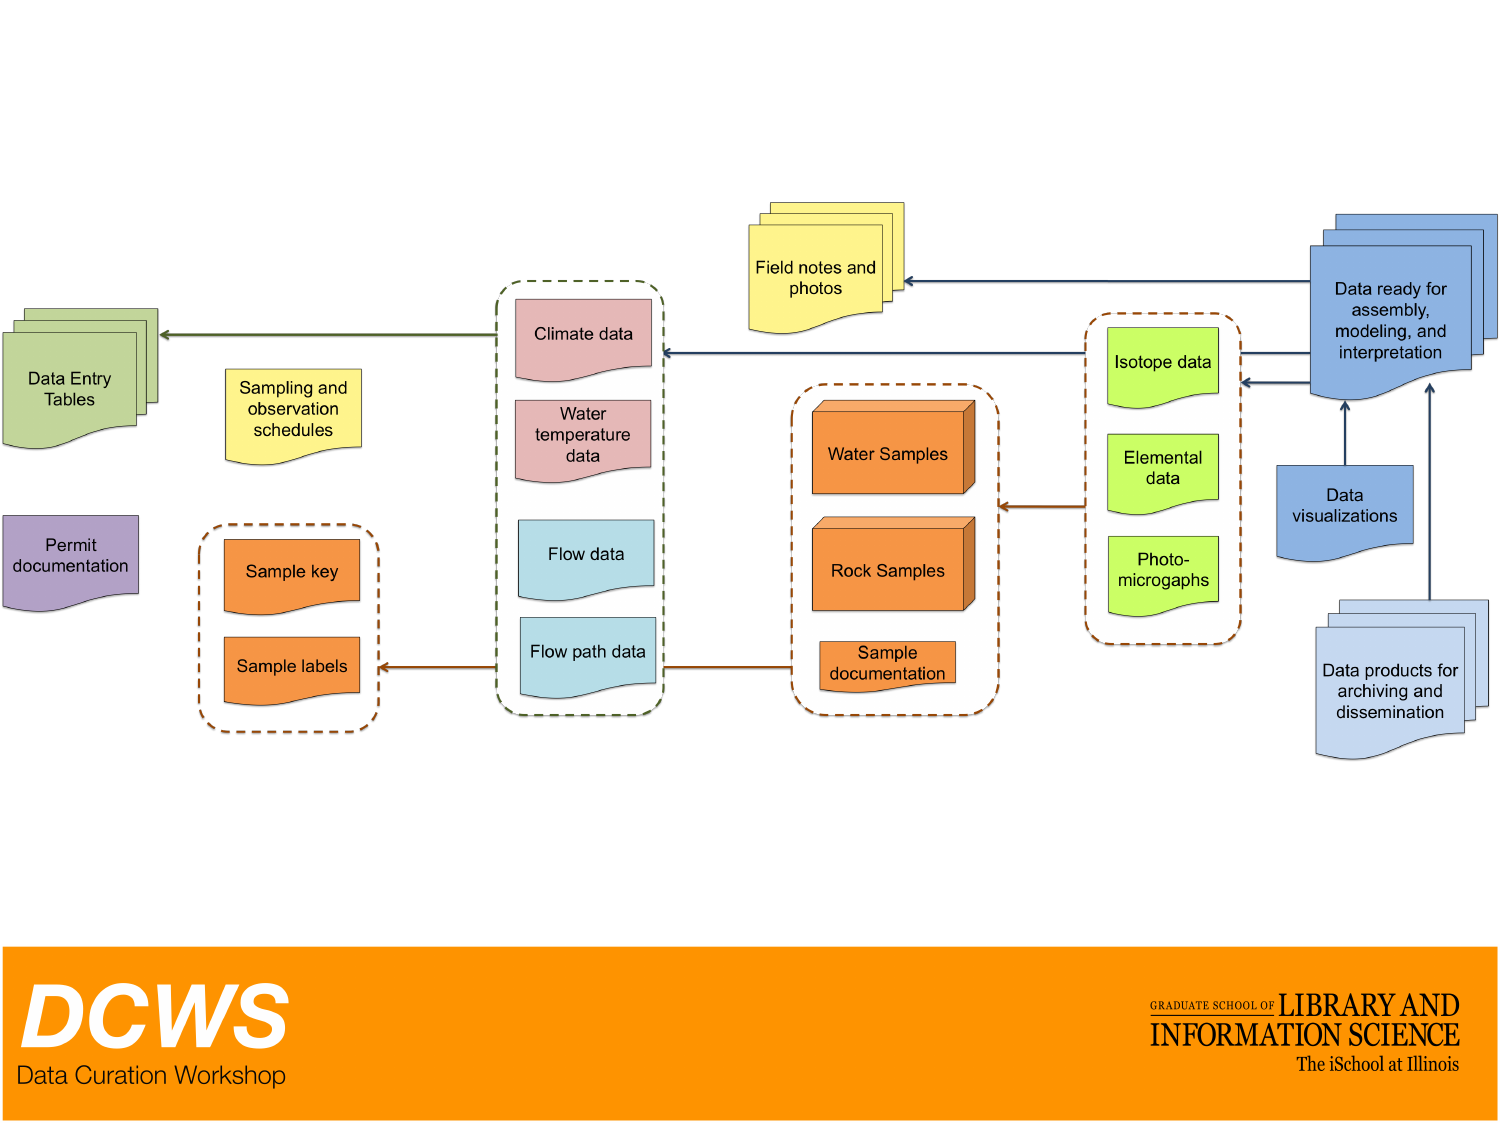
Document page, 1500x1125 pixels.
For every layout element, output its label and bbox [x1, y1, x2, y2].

picture [0, 944, 1500, 1123]
picture [0, 201, 1500, 764]
